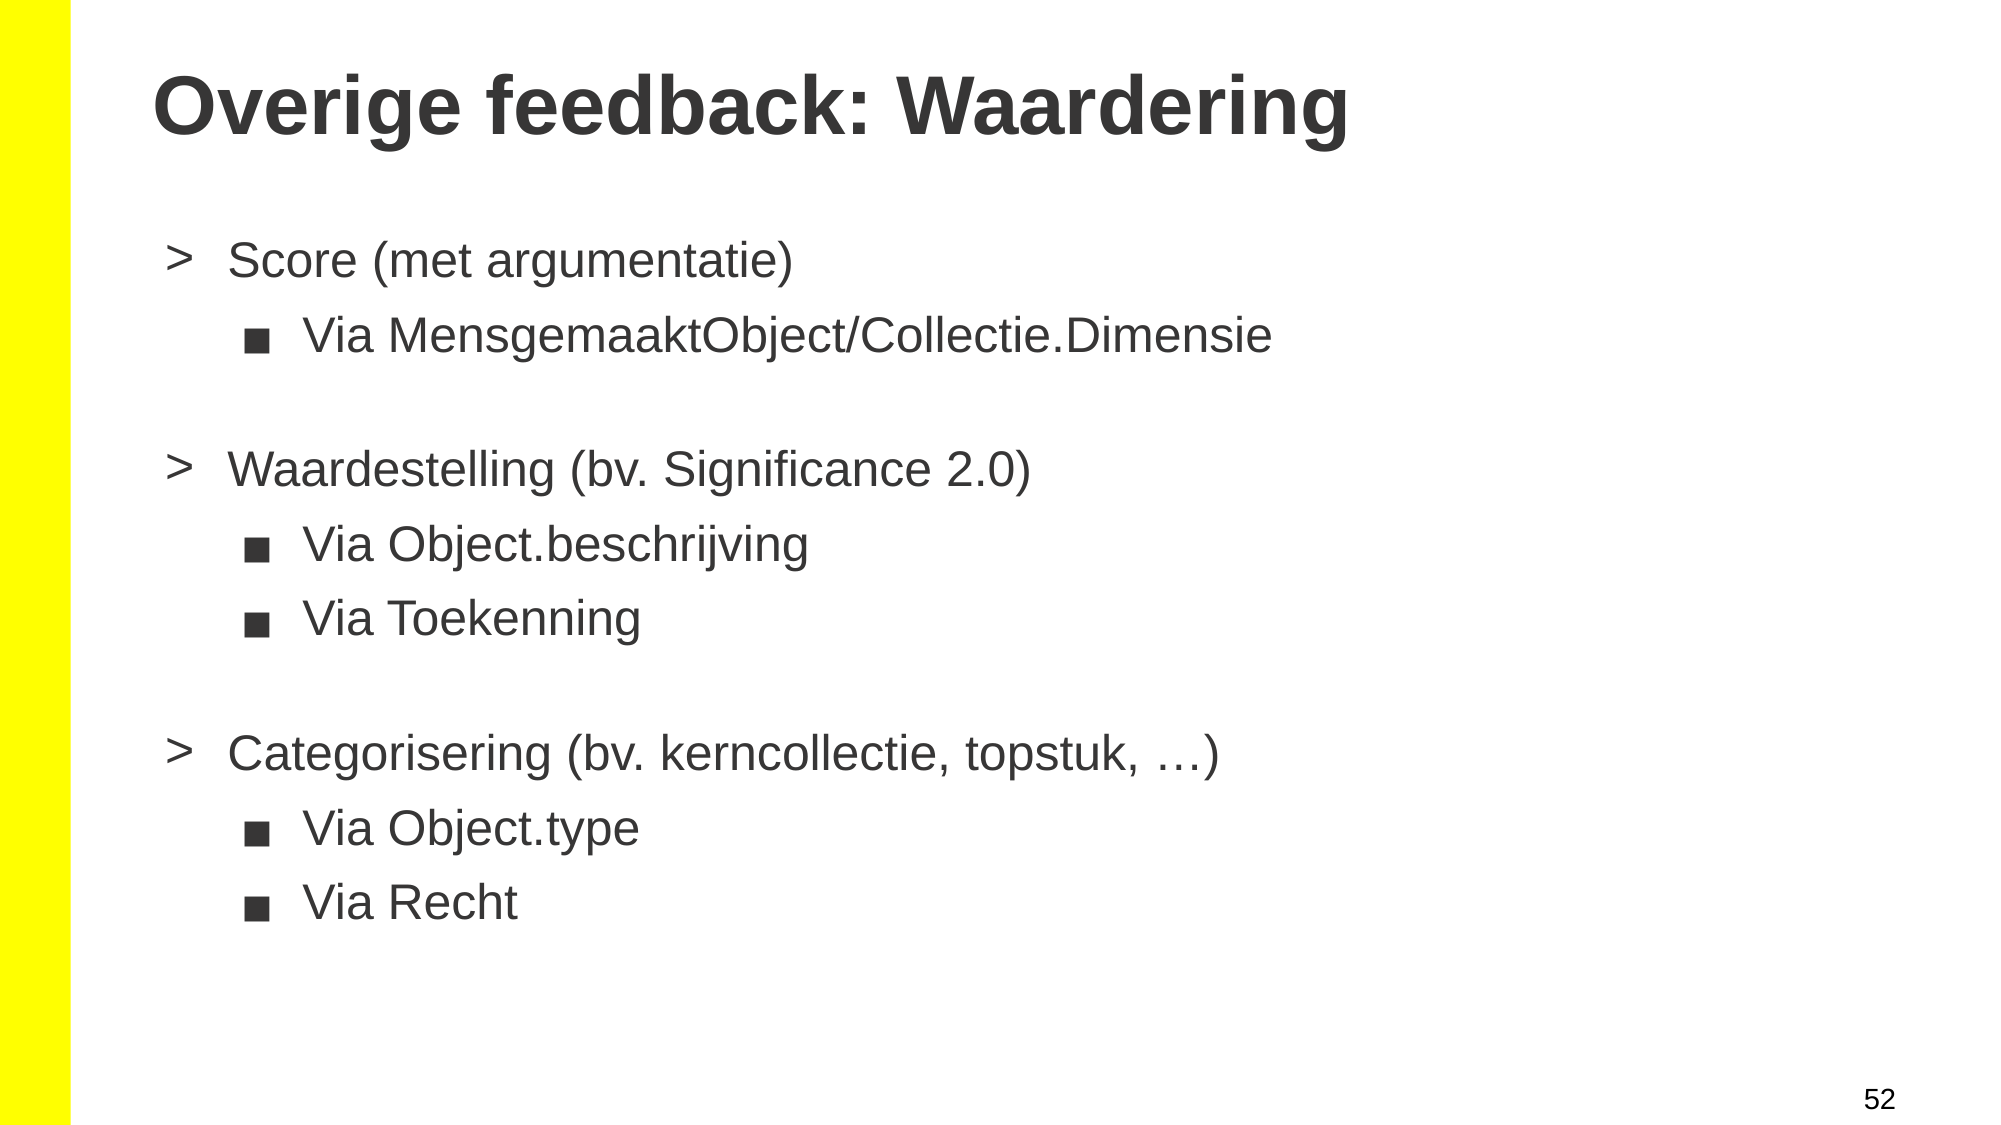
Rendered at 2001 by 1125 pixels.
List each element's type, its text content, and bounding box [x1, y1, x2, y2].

list Score (met argumentatie) Via MensgemaaktObject/Collectie.Dimensie Waardestelling (bv. Significance 2.0) Via Object.beschrijving Via Toekenning Categorisering (bv. kerncollectie, topstuk, …) Via Object.type Via Recht [137, 219, 1863, 1041]
slide_number 52 [1754, 763, 1904, 1125]
text_box Overige feedback: Waardering [137, 21, 1608, 203]
